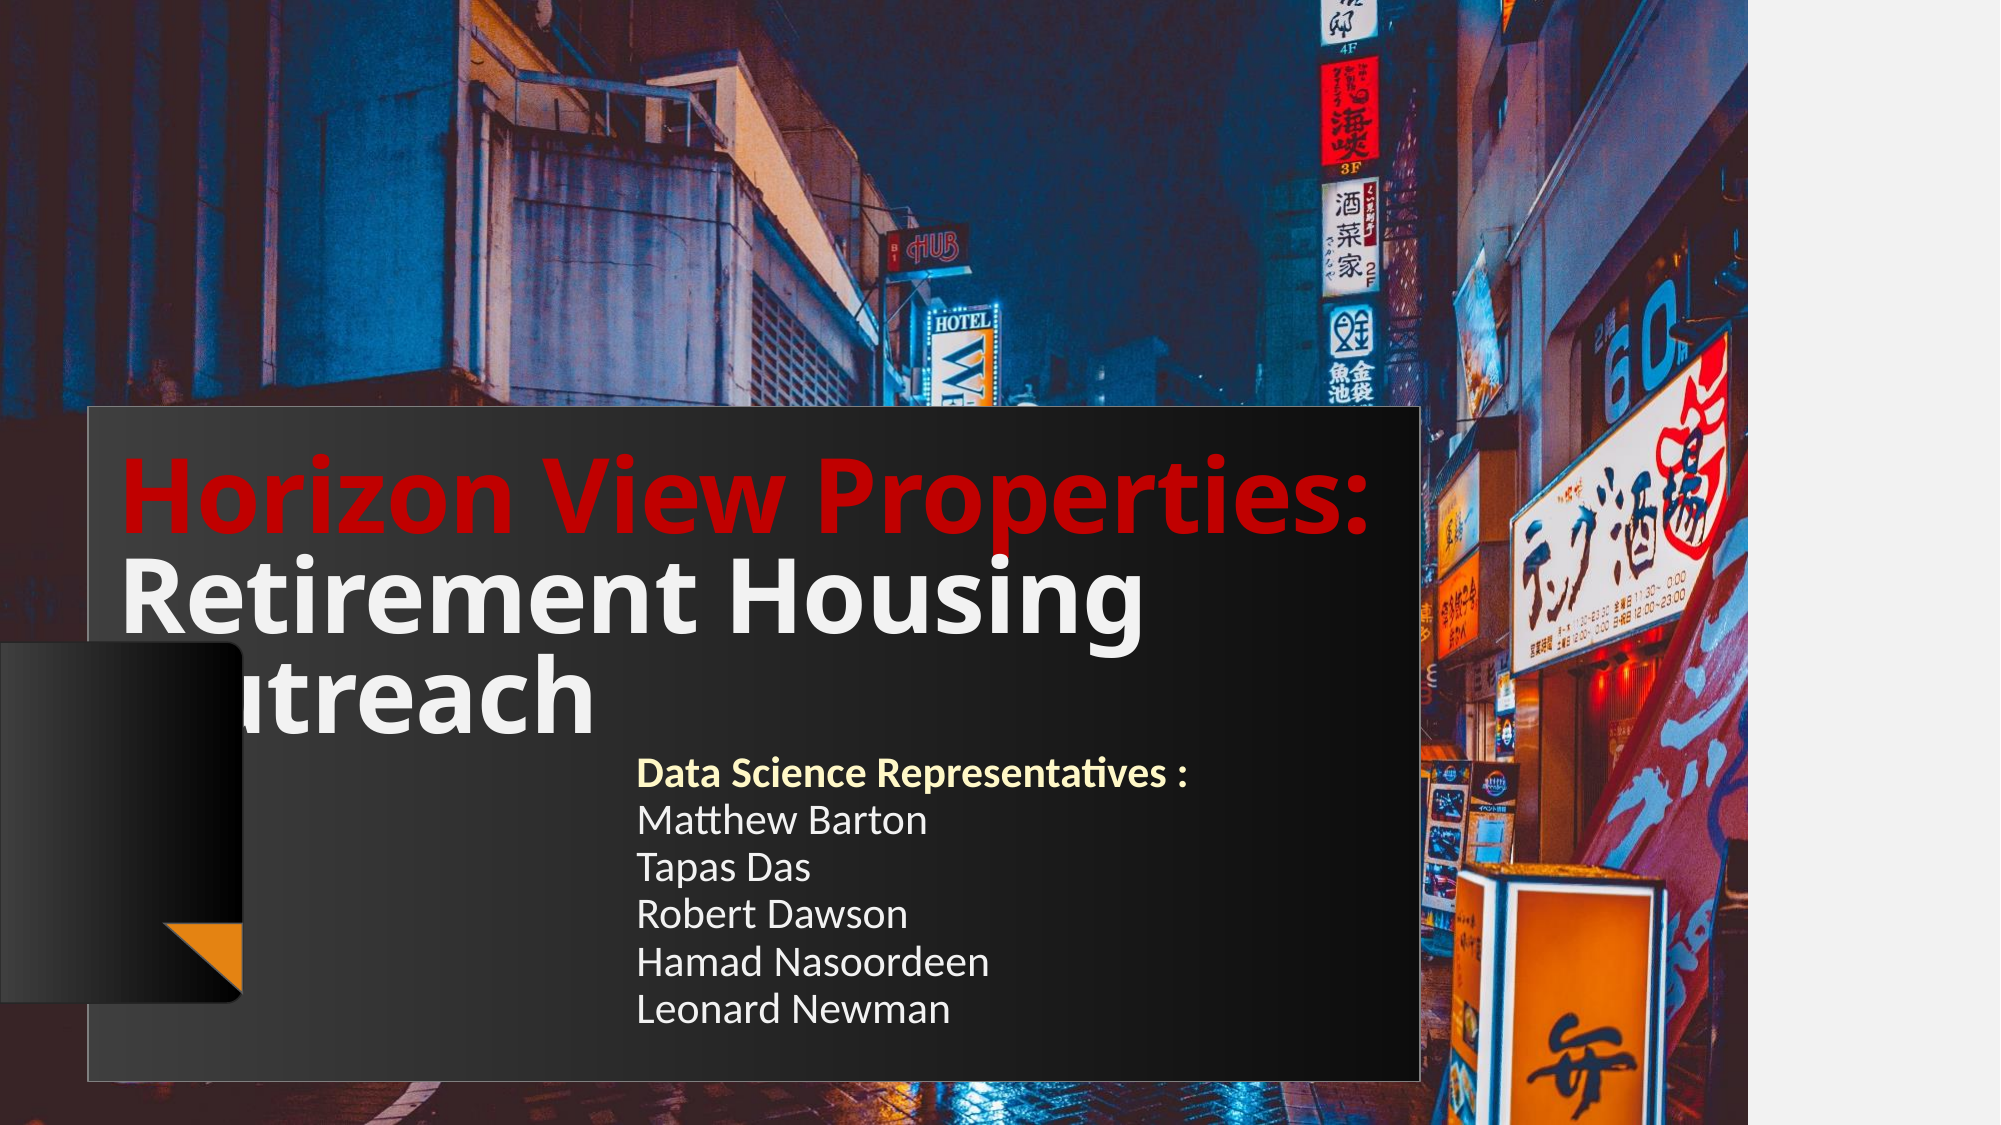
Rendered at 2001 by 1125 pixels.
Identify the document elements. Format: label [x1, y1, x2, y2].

picture [0, 0, 1749, 1125]
picture [1230, 1110, 1244, 1121]
